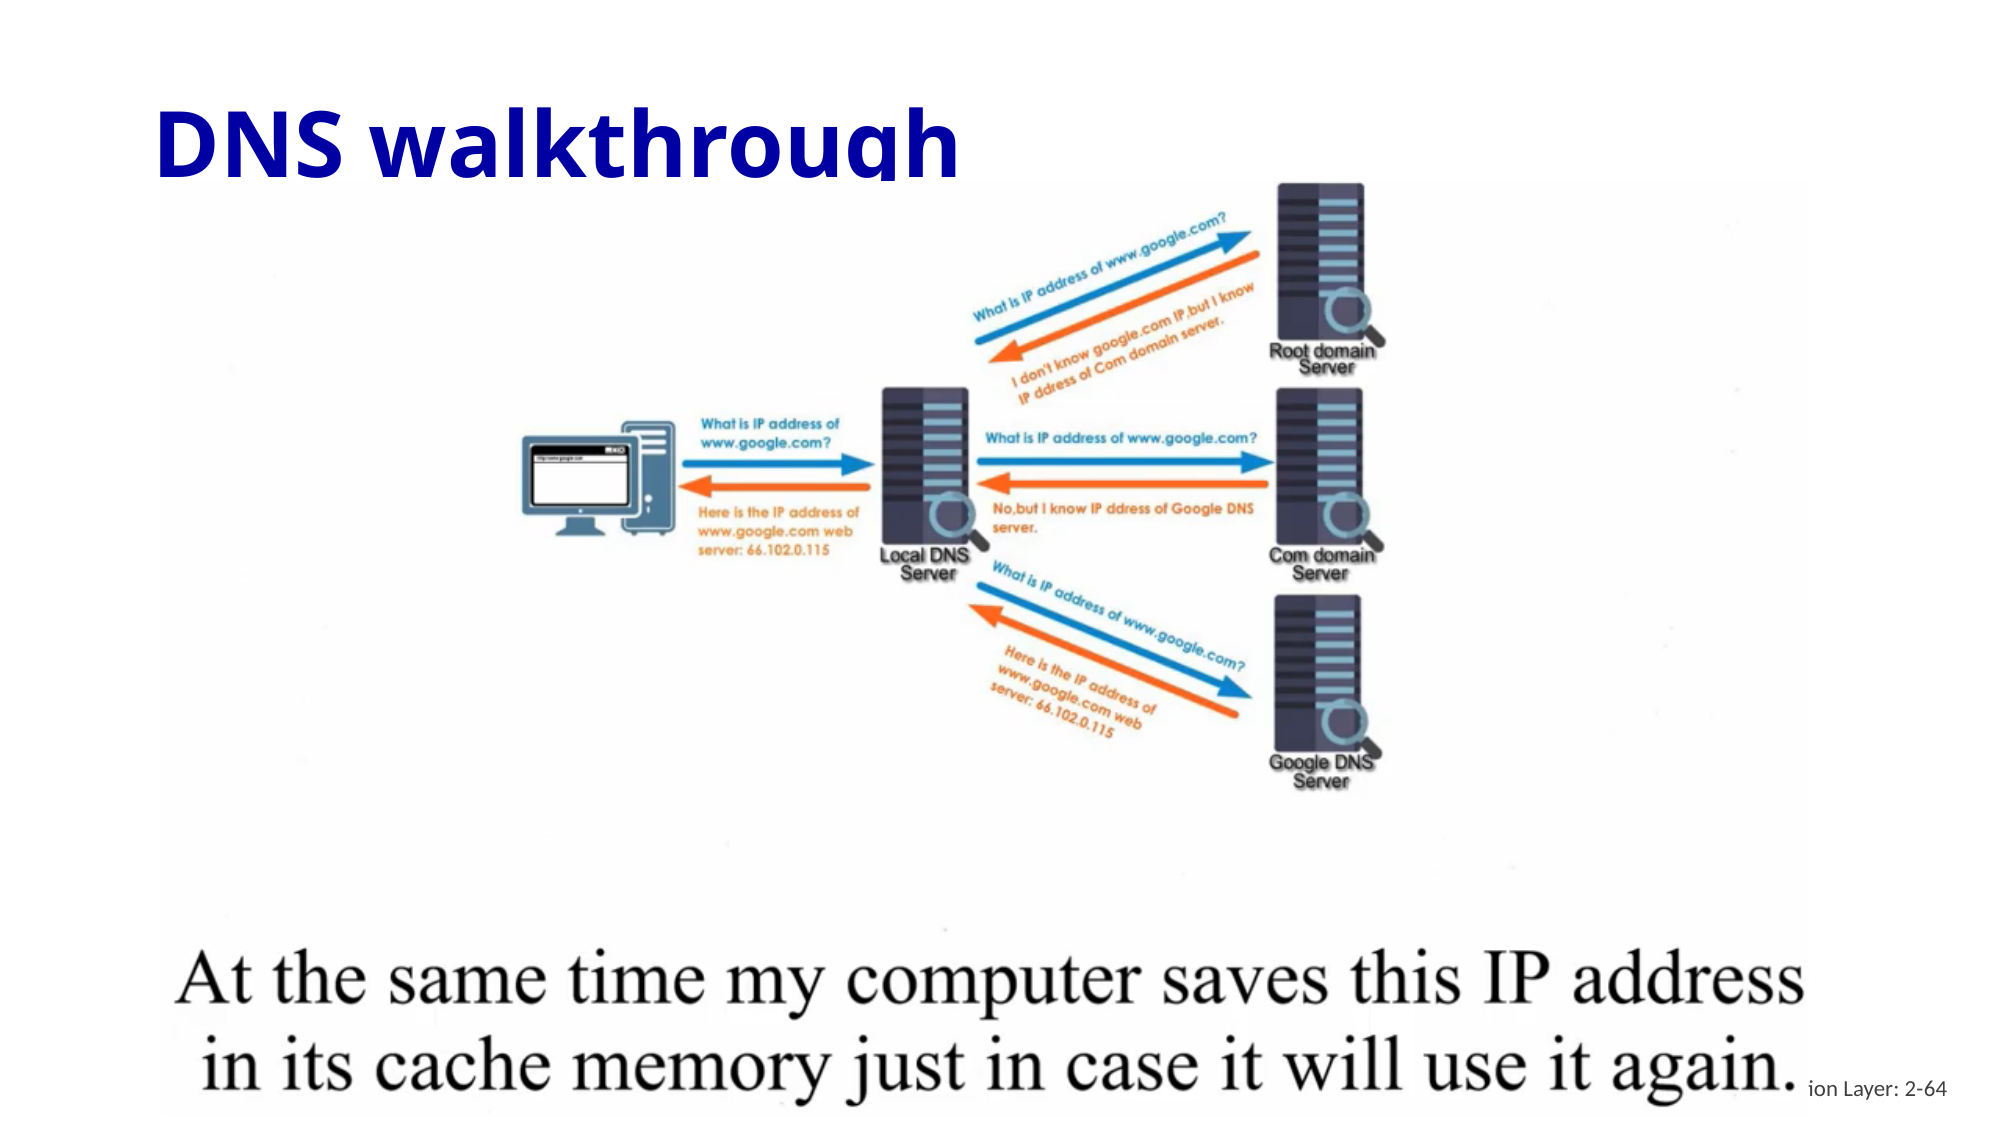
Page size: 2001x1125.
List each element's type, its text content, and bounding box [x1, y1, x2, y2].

title DNS walkthrough [137, 74, 1863, 221]
slide_number Application Layer: 2-64 [1809, 1056, 1963, 1117]
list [161, 181, 1809, 1117]
